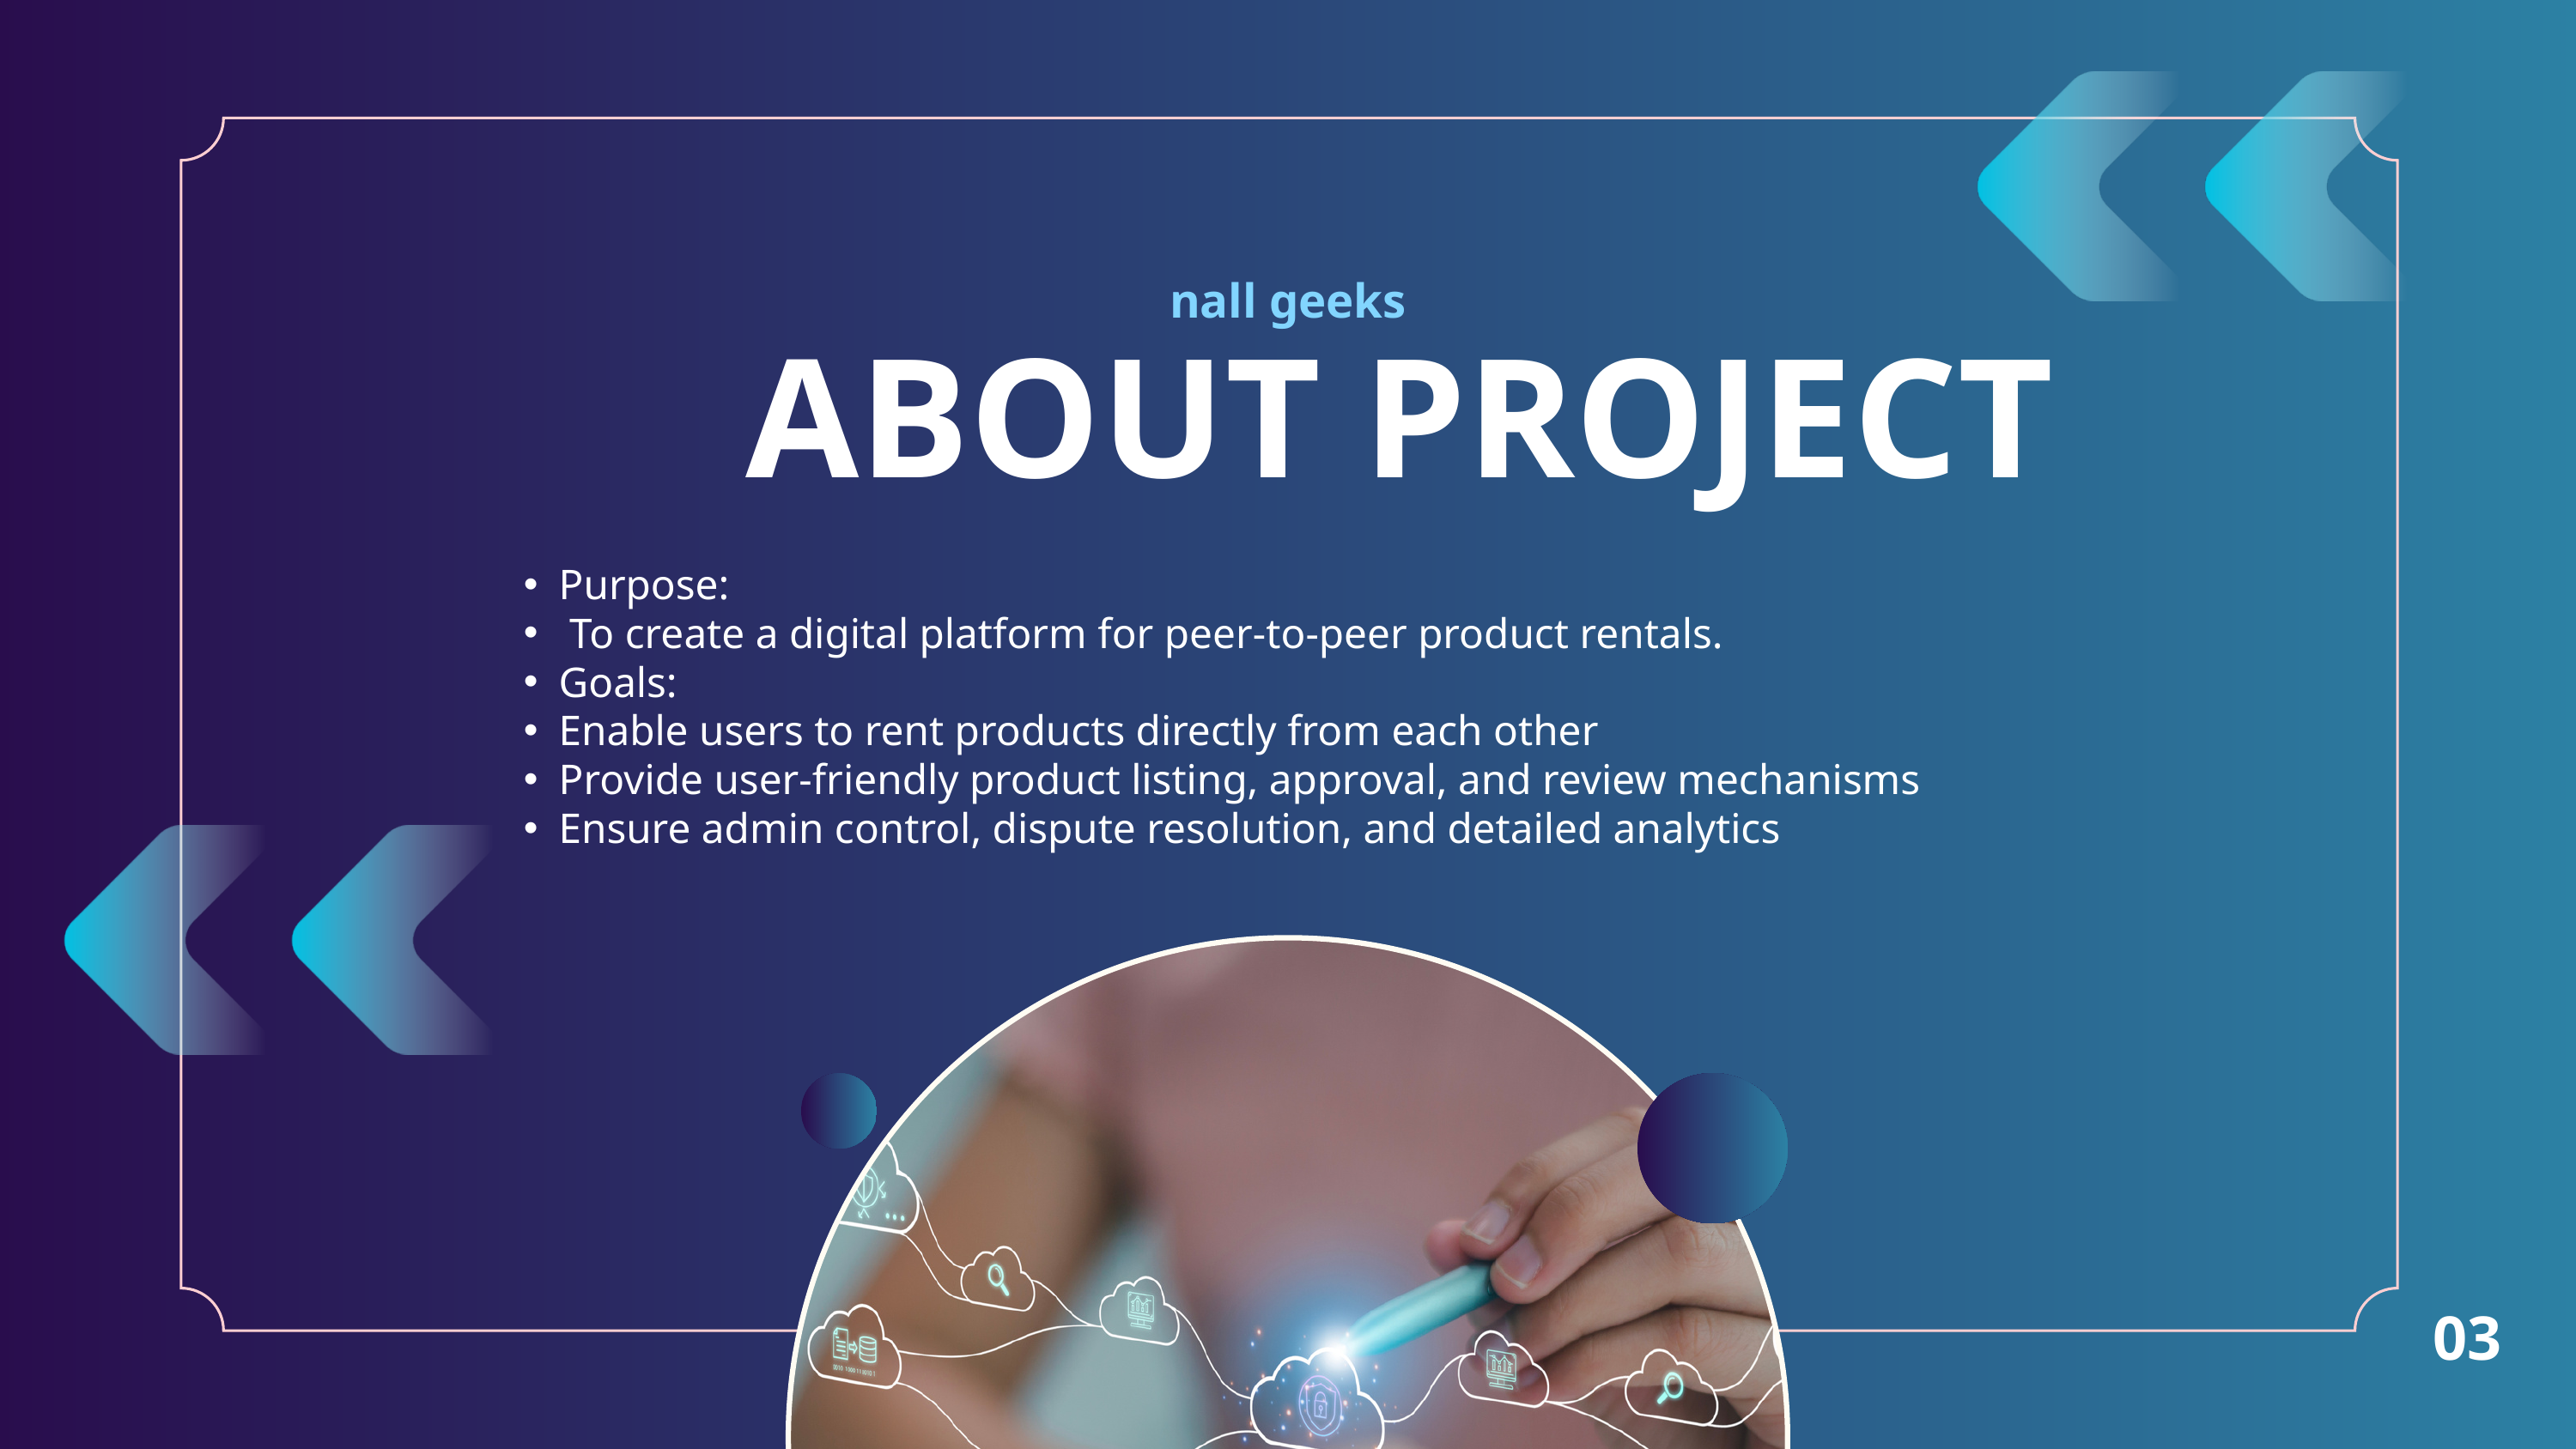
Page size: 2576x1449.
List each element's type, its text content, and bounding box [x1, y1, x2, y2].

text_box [787, 937, 1789, 1449]
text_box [1637, 1072, 1789, 1224]
text_box [2202, 71, 2432, 301]
text_box [1975, 71, 2202, 115]
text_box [800, 1072, 878, 1149]
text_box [180, 118, 2398, 1331]
text_box [62, 825, 175, 1055]
text_box 03 [2409, 1317, 2524, 1373]
